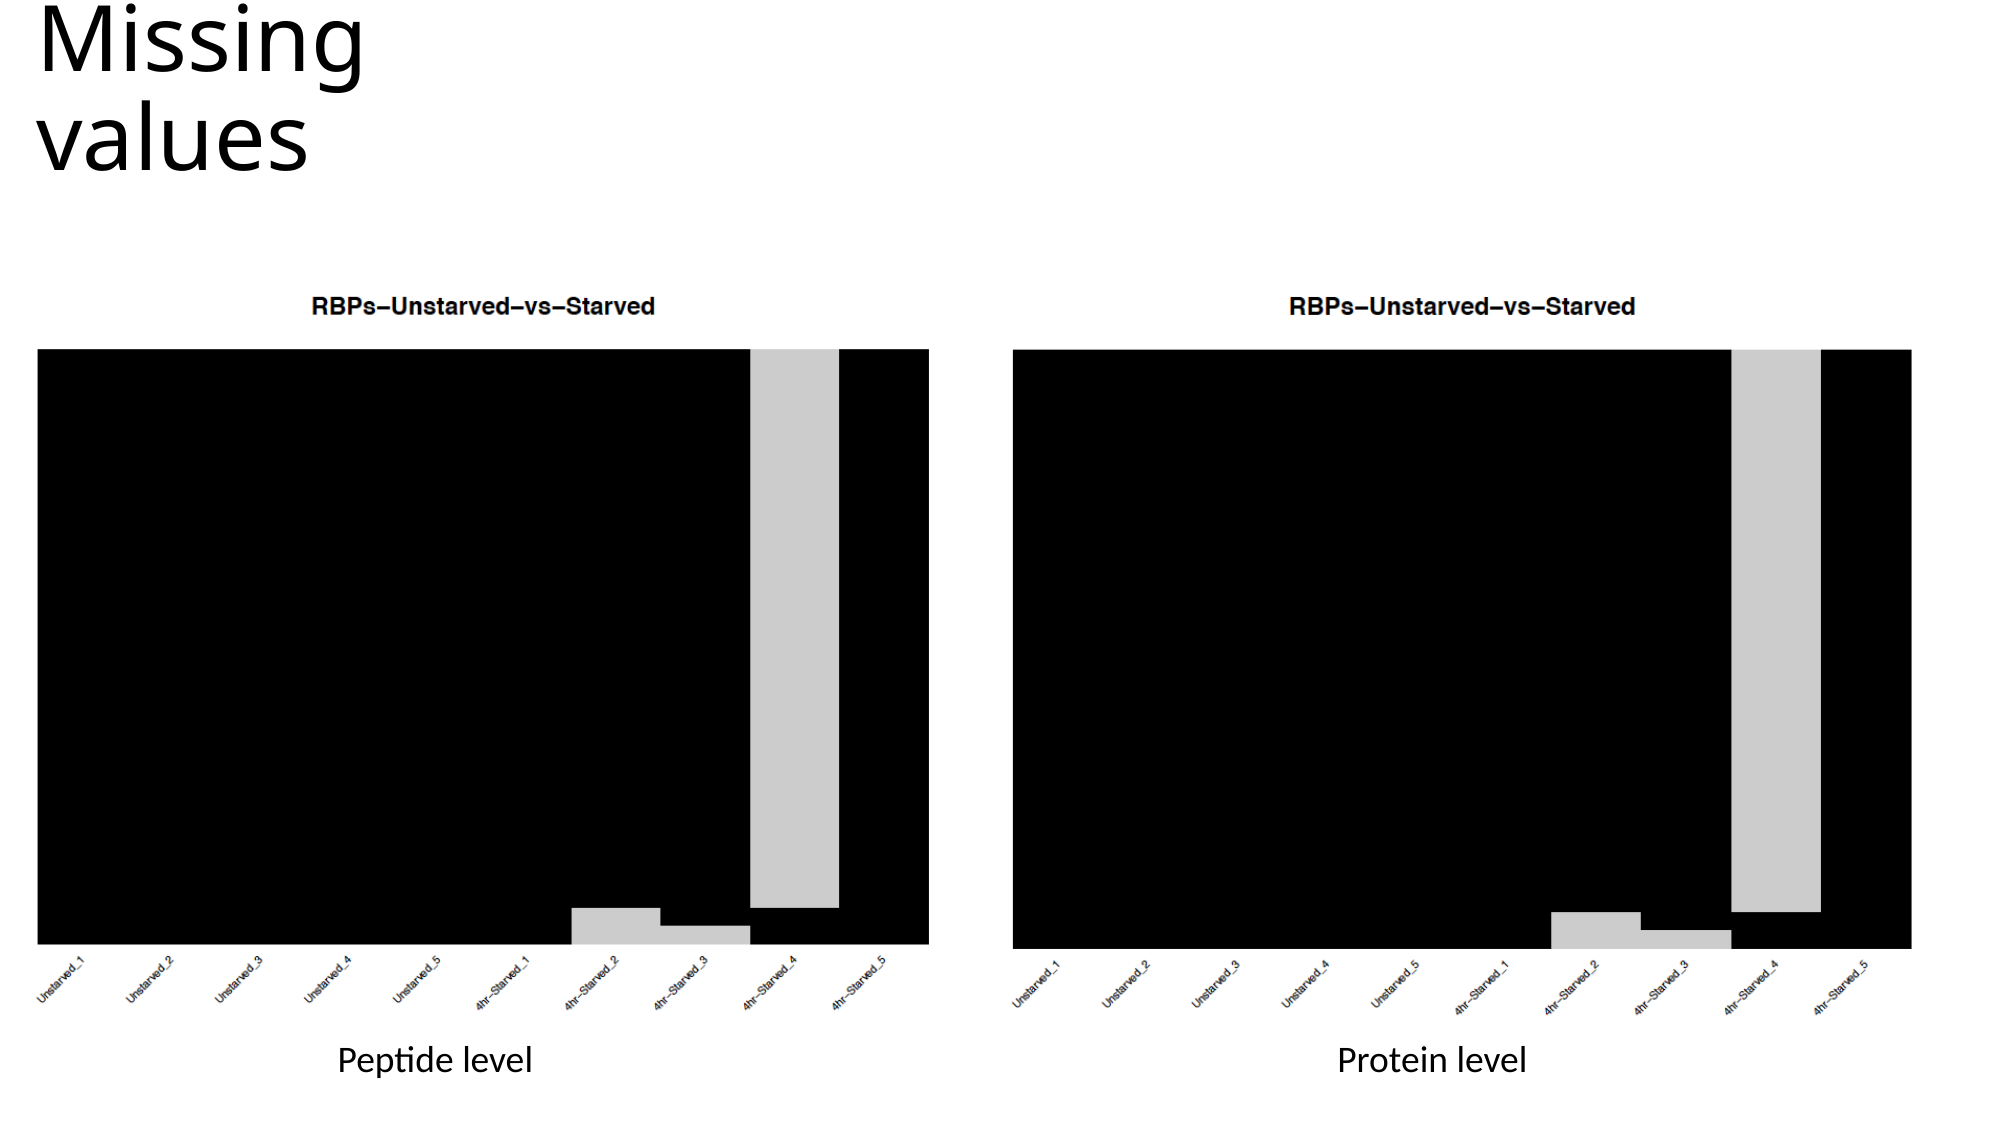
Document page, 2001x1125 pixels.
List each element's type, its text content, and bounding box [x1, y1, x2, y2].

picture [0, 277, 1959, 1028]
text_box Protein level [1322, 1028, 1543, 1088]
title Missing values [21, 27, 677, 156]
text_box Peptide level [322, 1027, 549, 1088]
